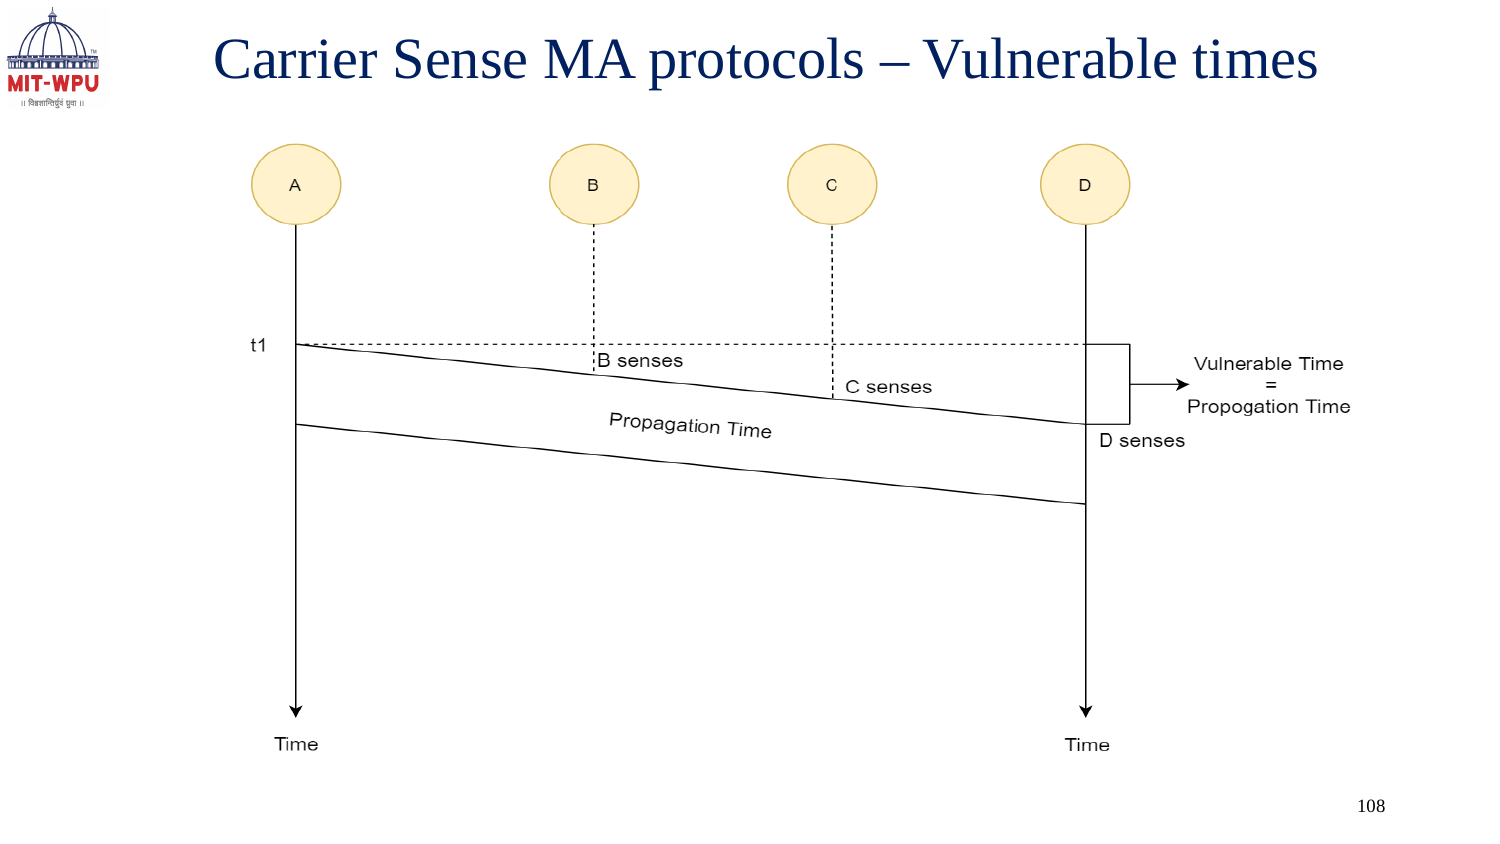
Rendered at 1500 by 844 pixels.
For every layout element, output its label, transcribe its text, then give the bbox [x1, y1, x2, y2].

title Carrier Sense MA protocols – Vulnerable times [122, 19, 1410, 97]
picture [6, 7, 110, 109]
picture [149, 120, 1384, 782]
slide_number 108 [1059, 782, 1397, 827]
